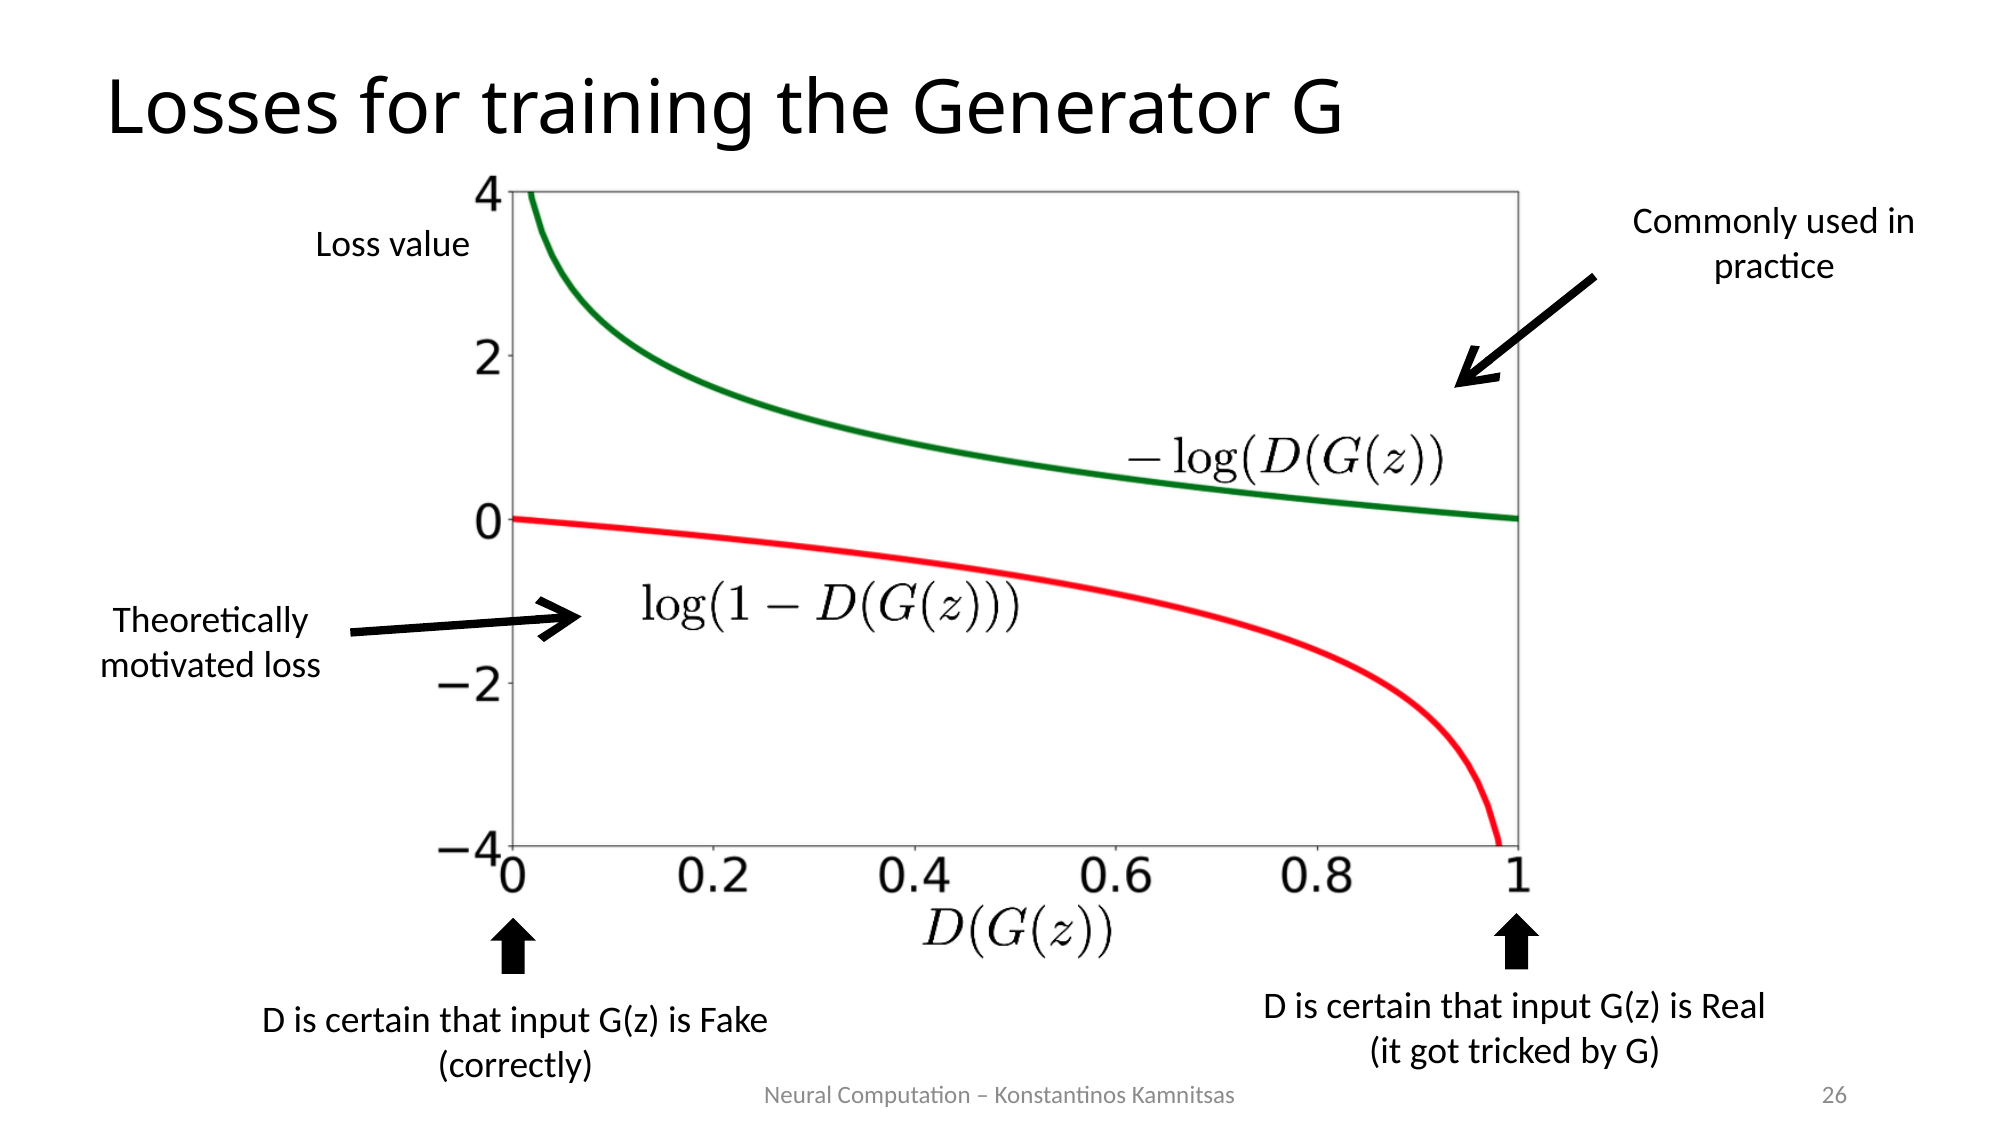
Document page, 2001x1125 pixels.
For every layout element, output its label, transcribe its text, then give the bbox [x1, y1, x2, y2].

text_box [350, 616, 582, 633]
text_box Commonly used in practice [1567, 188, 1981, 294]
text_box Loss value [300, 211, 421, 271]
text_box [228, 917, 803, 1095]
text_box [1228, 913, 1802, 1080]
text_box Theoretically motivated loss [63, 588, 359, 693]
slide_number 26 [1412, 1064, 1863, 1124]
picture [421, 168, 1541, 971]
footer Neural Computation – Konstantinos Kamnitsas [662, 1064, 1338, 1124]
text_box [1454, 276, 1595, 388]
title Losses for training the Generator G [90, 0, 1933, 218]
